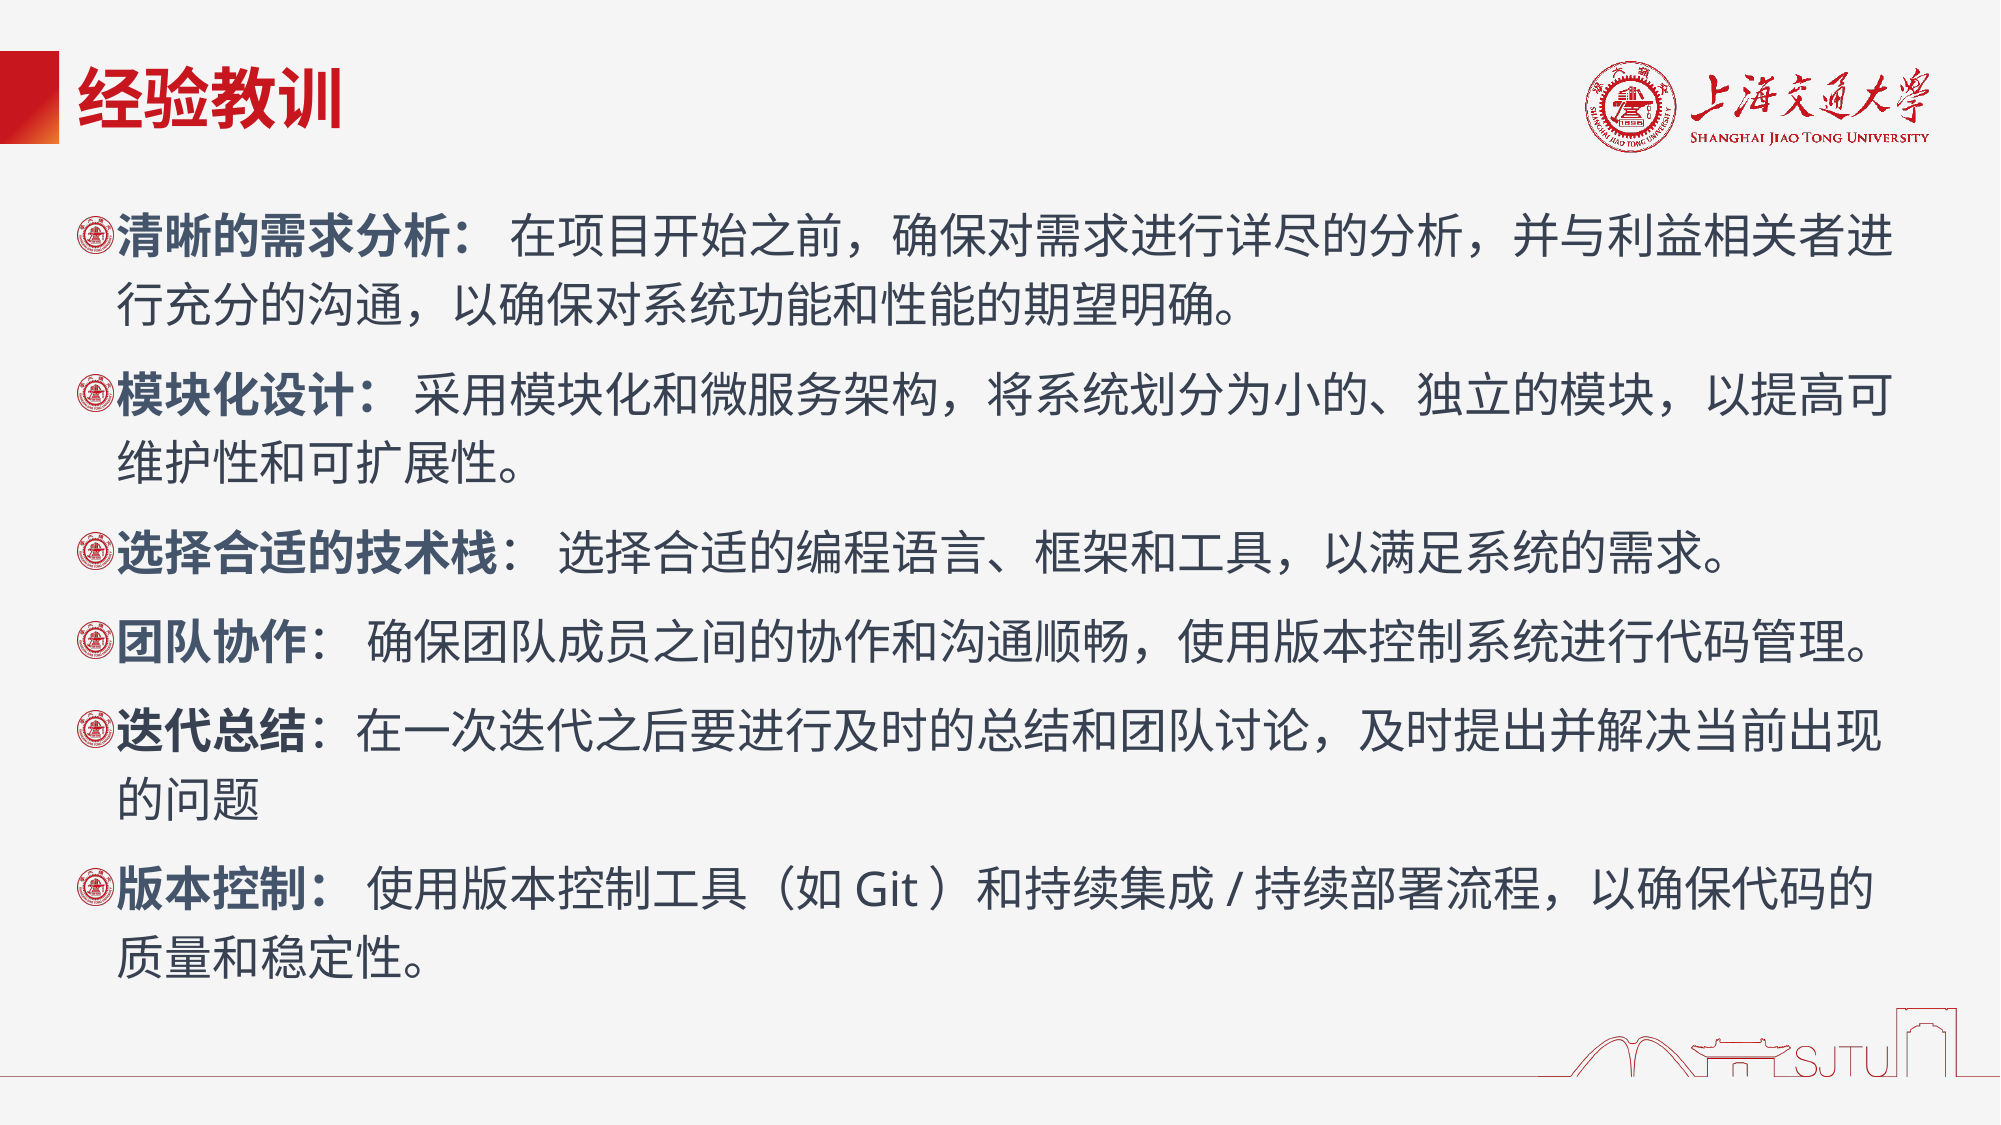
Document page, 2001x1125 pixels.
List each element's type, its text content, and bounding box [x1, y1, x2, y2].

picture [77, 621, 114, 659]
picture [1567, 43, 1946, 168]
picture [77, 868, 114, 906]
picture [77, 710, 114, 748]
picture [77, 216, 114, 254]
list 清晰的需求分析： 在项目开始之前，确保对需求进行详尽的分析，并与利益相关者进行充分的沟通，以确保对系统功能和性能的期望明确。 模块化设计： 采用模块化和微服务架构，将系统划分为小的、独立的模块，以提高可维护性和可扩展性。 选择合适的技术栈： 选择合适的编程语言、框架和工具，以满足系统的需求。 团队协作： 确保团队成员之间的协作和沟通顺畅，使用版本控制系统进行代码管理。 迭代总结：在一次迭代之后要进行及时的总结和团队讨论，及时提出并解决当前出现的问题 版本控制： 使用版本控制工具（如Git）和持续集成/持续部署流程，以确保代码的质量和稳定性。 [62, 187, 1938, 1007]
picture [77, 374, 114, 412]
picture [0, 1008, 2000, 1077]
picture [77, 532, 114, 570]
title 经验教训 [62, 43, 1530, 152]
